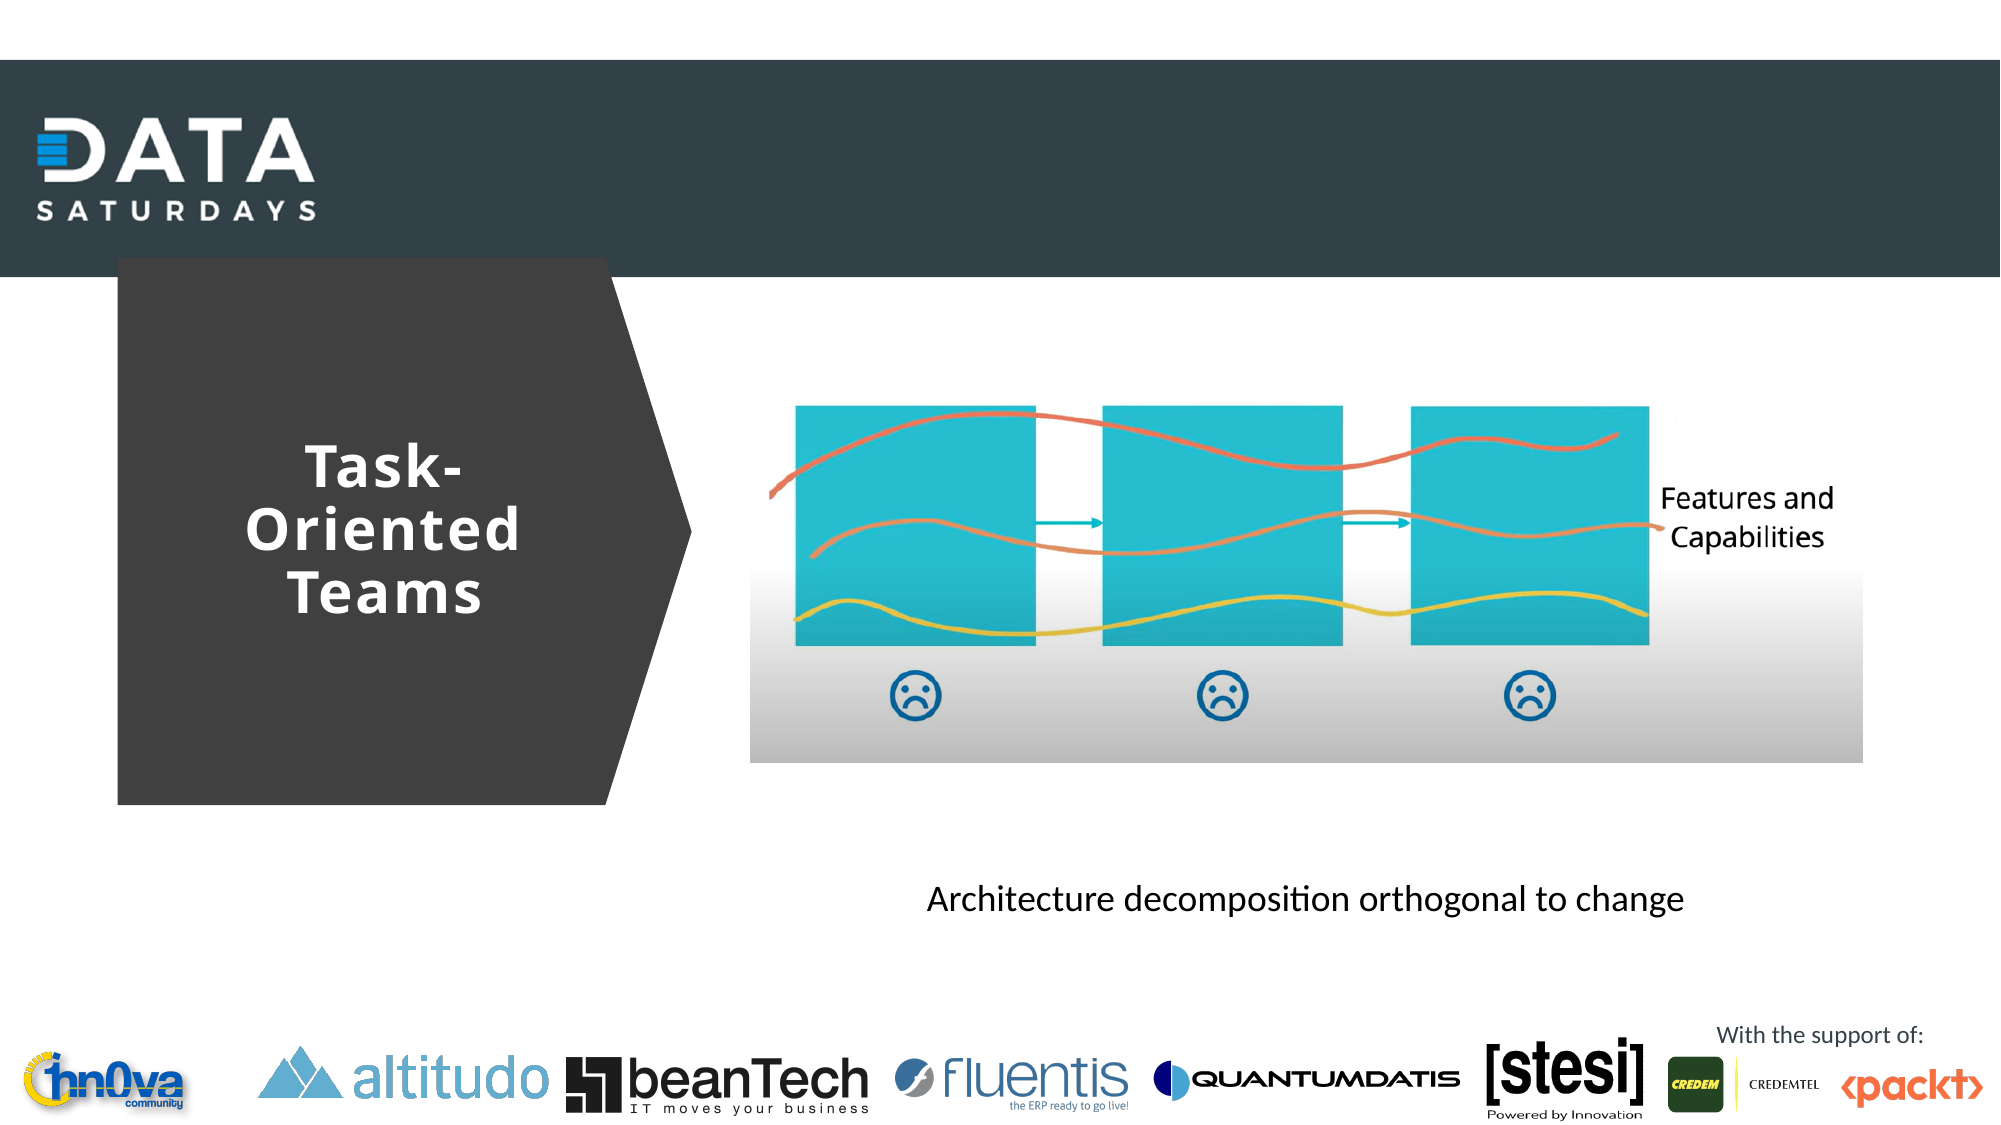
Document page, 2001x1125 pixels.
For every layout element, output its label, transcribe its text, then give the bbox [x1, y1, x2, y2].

text_box Architecture decomposition orthogonal to change [750, 866, 1863, 927]
picture [895, 1058, 1128, 1112]
picture [19, 102, 332, 235]
picture [1152, 1059, 1461, 1102]
text_box [116, 257, 693, 807]
picture [750, 364, 1863, 763]
picture [1485, 1036, 1645, 1122]
picture [1841, 1069, 1983, 1108]
picture [23, 1050, 184, 1111]
picture [566, 1057, 868, 1116]
picture [254, 1035, 553, 1109]
title Task-Oriented Teams [168, 322, 601, 741]
picture [1668, 1055, 1819, 1114]
